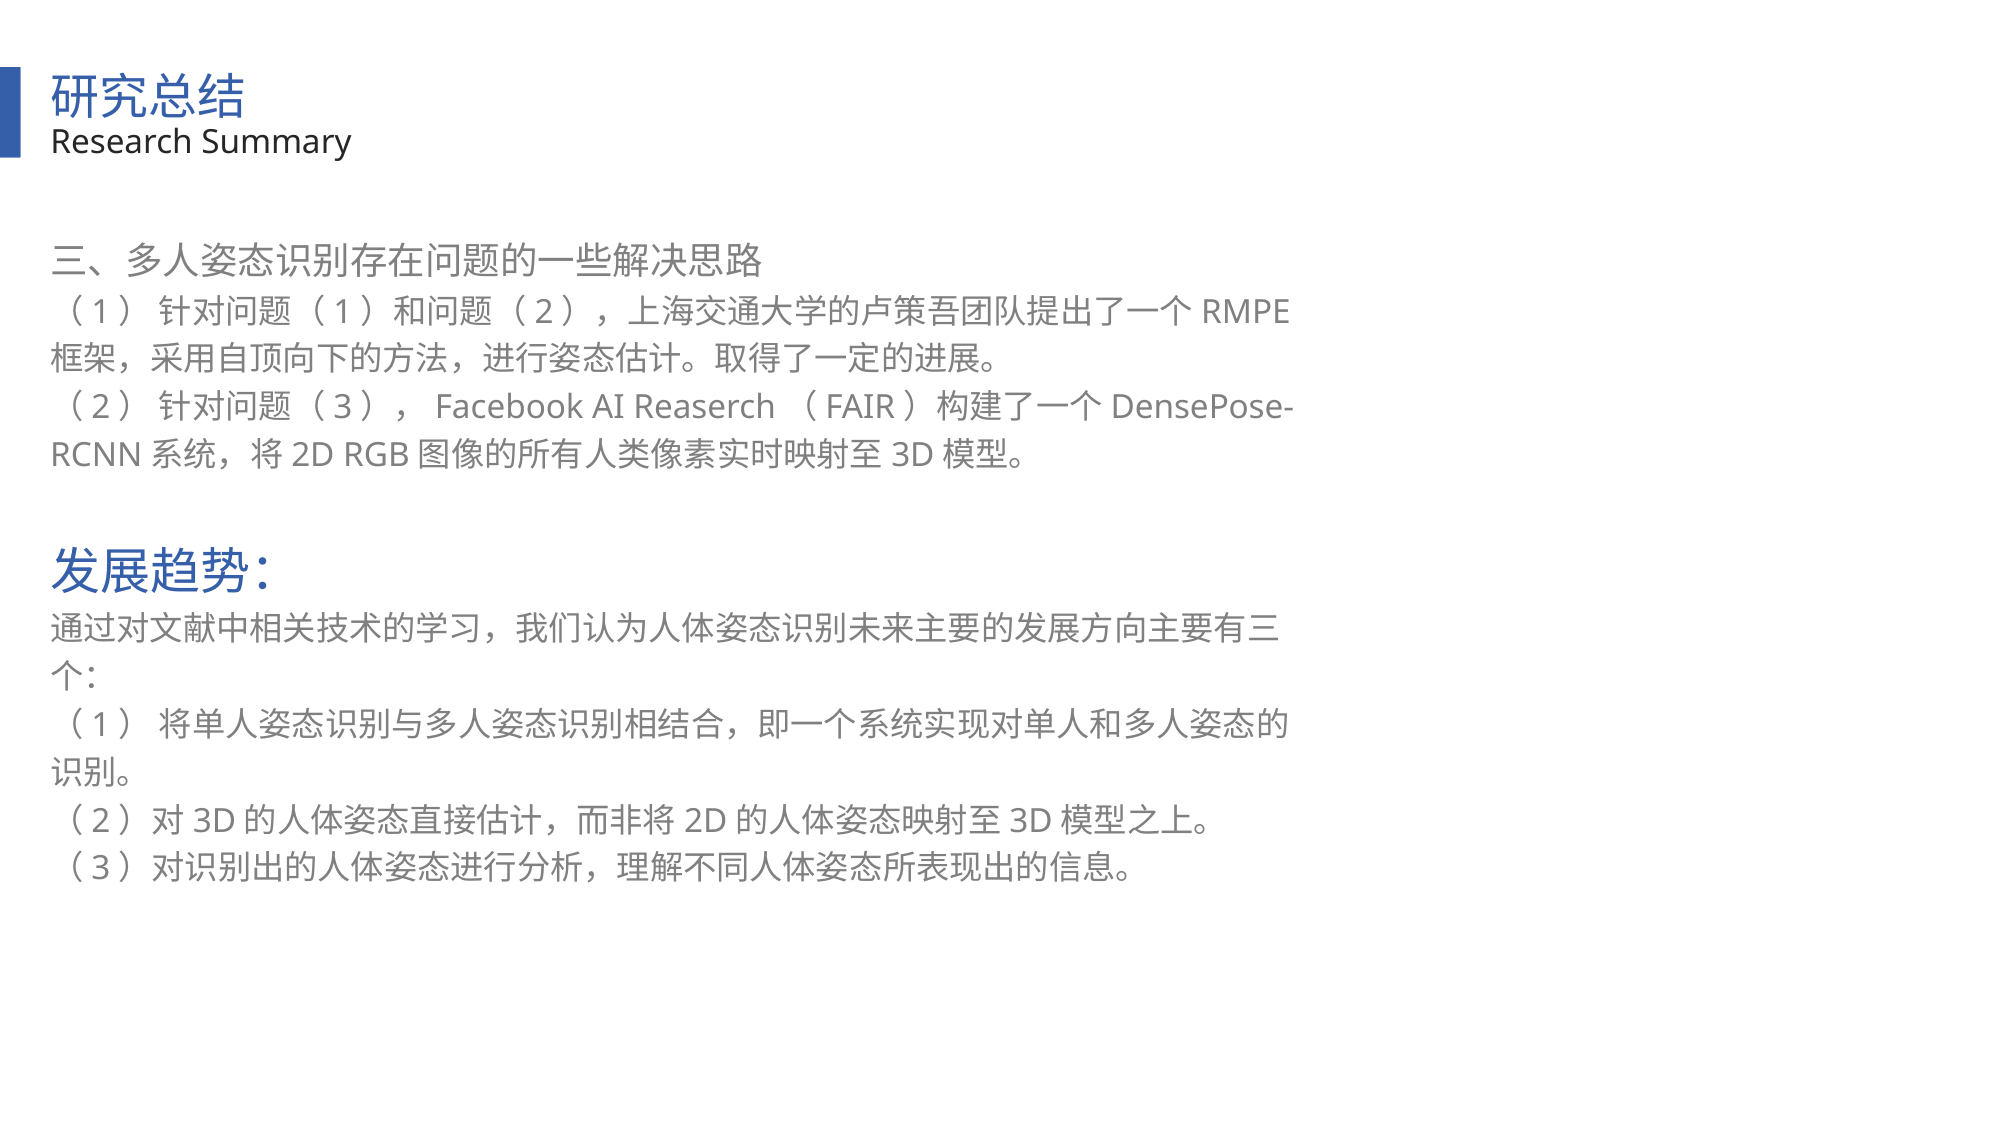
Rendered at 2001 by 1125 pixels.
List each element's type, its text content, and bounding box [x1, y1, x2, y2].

list 研究总结 [35, 64, 1112, 116]
text_box 三、多人姿态识别存在问题的一些解决思路 （1） 针对问题（1）和问题（2），上海交通大学的卢策吾团队提出了一个RMPE框架，采用自顶向下的方法，进行姿态估计。取得了一定的进展。 （2） 针对问题（3），Facebook AI Reaserch（FAIR）构建了一个DensePose-RCNN系统，将2D RGB图像的所有人类像素实时映射至3D模型。 发展趋势： 通过对文献中相关技术的学习，我们认为人体姿态识别未来主要的发展方向主要有三个： （1） 将单人姿态识别与多人姿态识别相结合，即一个系统实现对单人和多人姿态的识别。 （2）对3D的人体姿态直接估计，而非将2D的人体姿态映射至3D模型之上。 （3）对识别出的人体姿态进行分析，理解不同人体姿态所表现出的信息。 [35, 220, 1317, 966]
list Research Summary [35, 116, 1112, 170]
